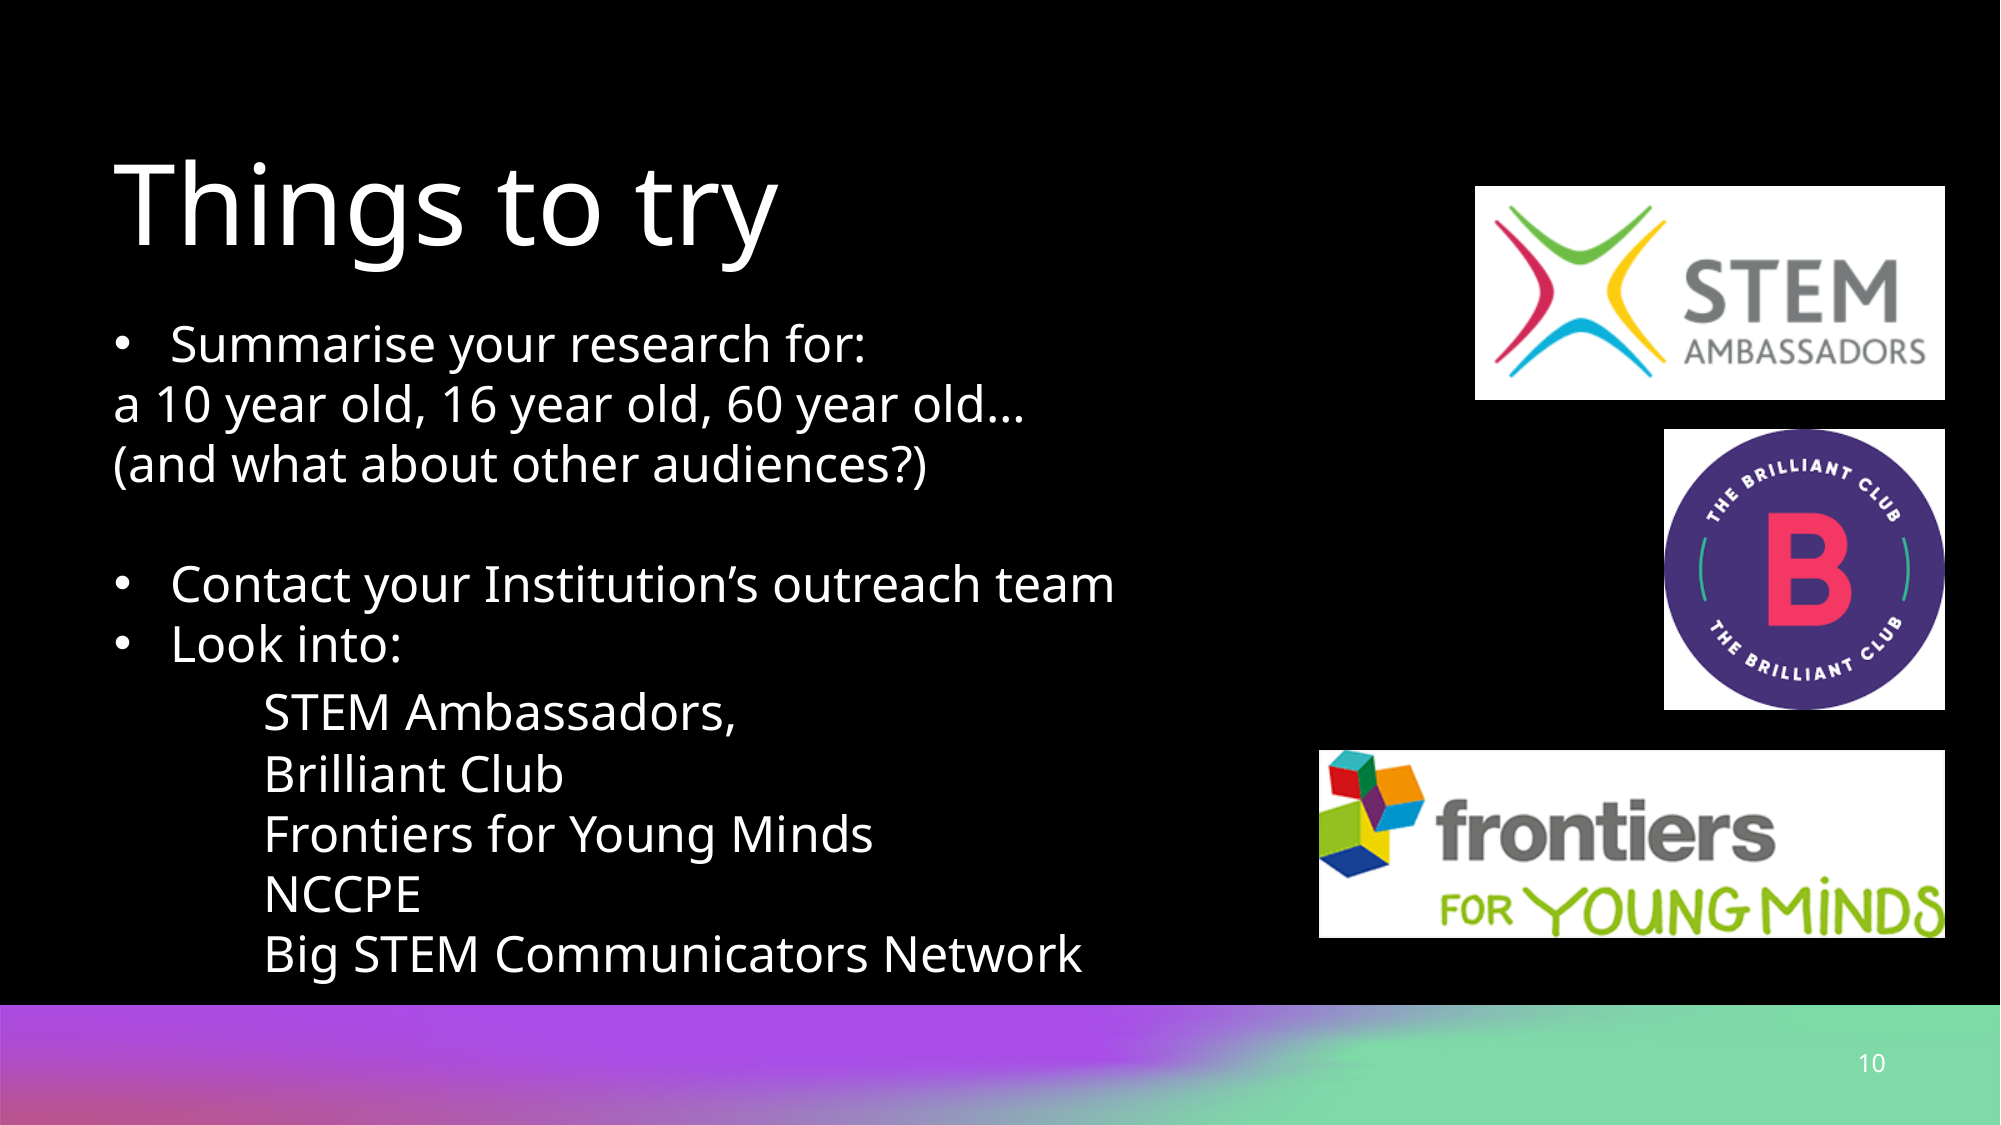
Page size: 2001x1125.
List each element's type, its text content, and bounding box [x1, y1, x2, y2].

picture [1475, 186, 1945, 400]
list Summarise your research for: a 10 year old, 16 year old, 60 year old… (and what about other audiences?) Contact your Institution’s outreach team Look into: STEM Ambassadors, Brilliant Club Frontiers for Young Minds NCCPE Big STEM Communicators Network [114, 312, 1249, 956]
picture [0, 1005, 2000, 1125]
picture [1319, 750, 1945, 939]
title Things to try [114, 119, 1405, 300]
picture [1664, 429, 1945, 710]
